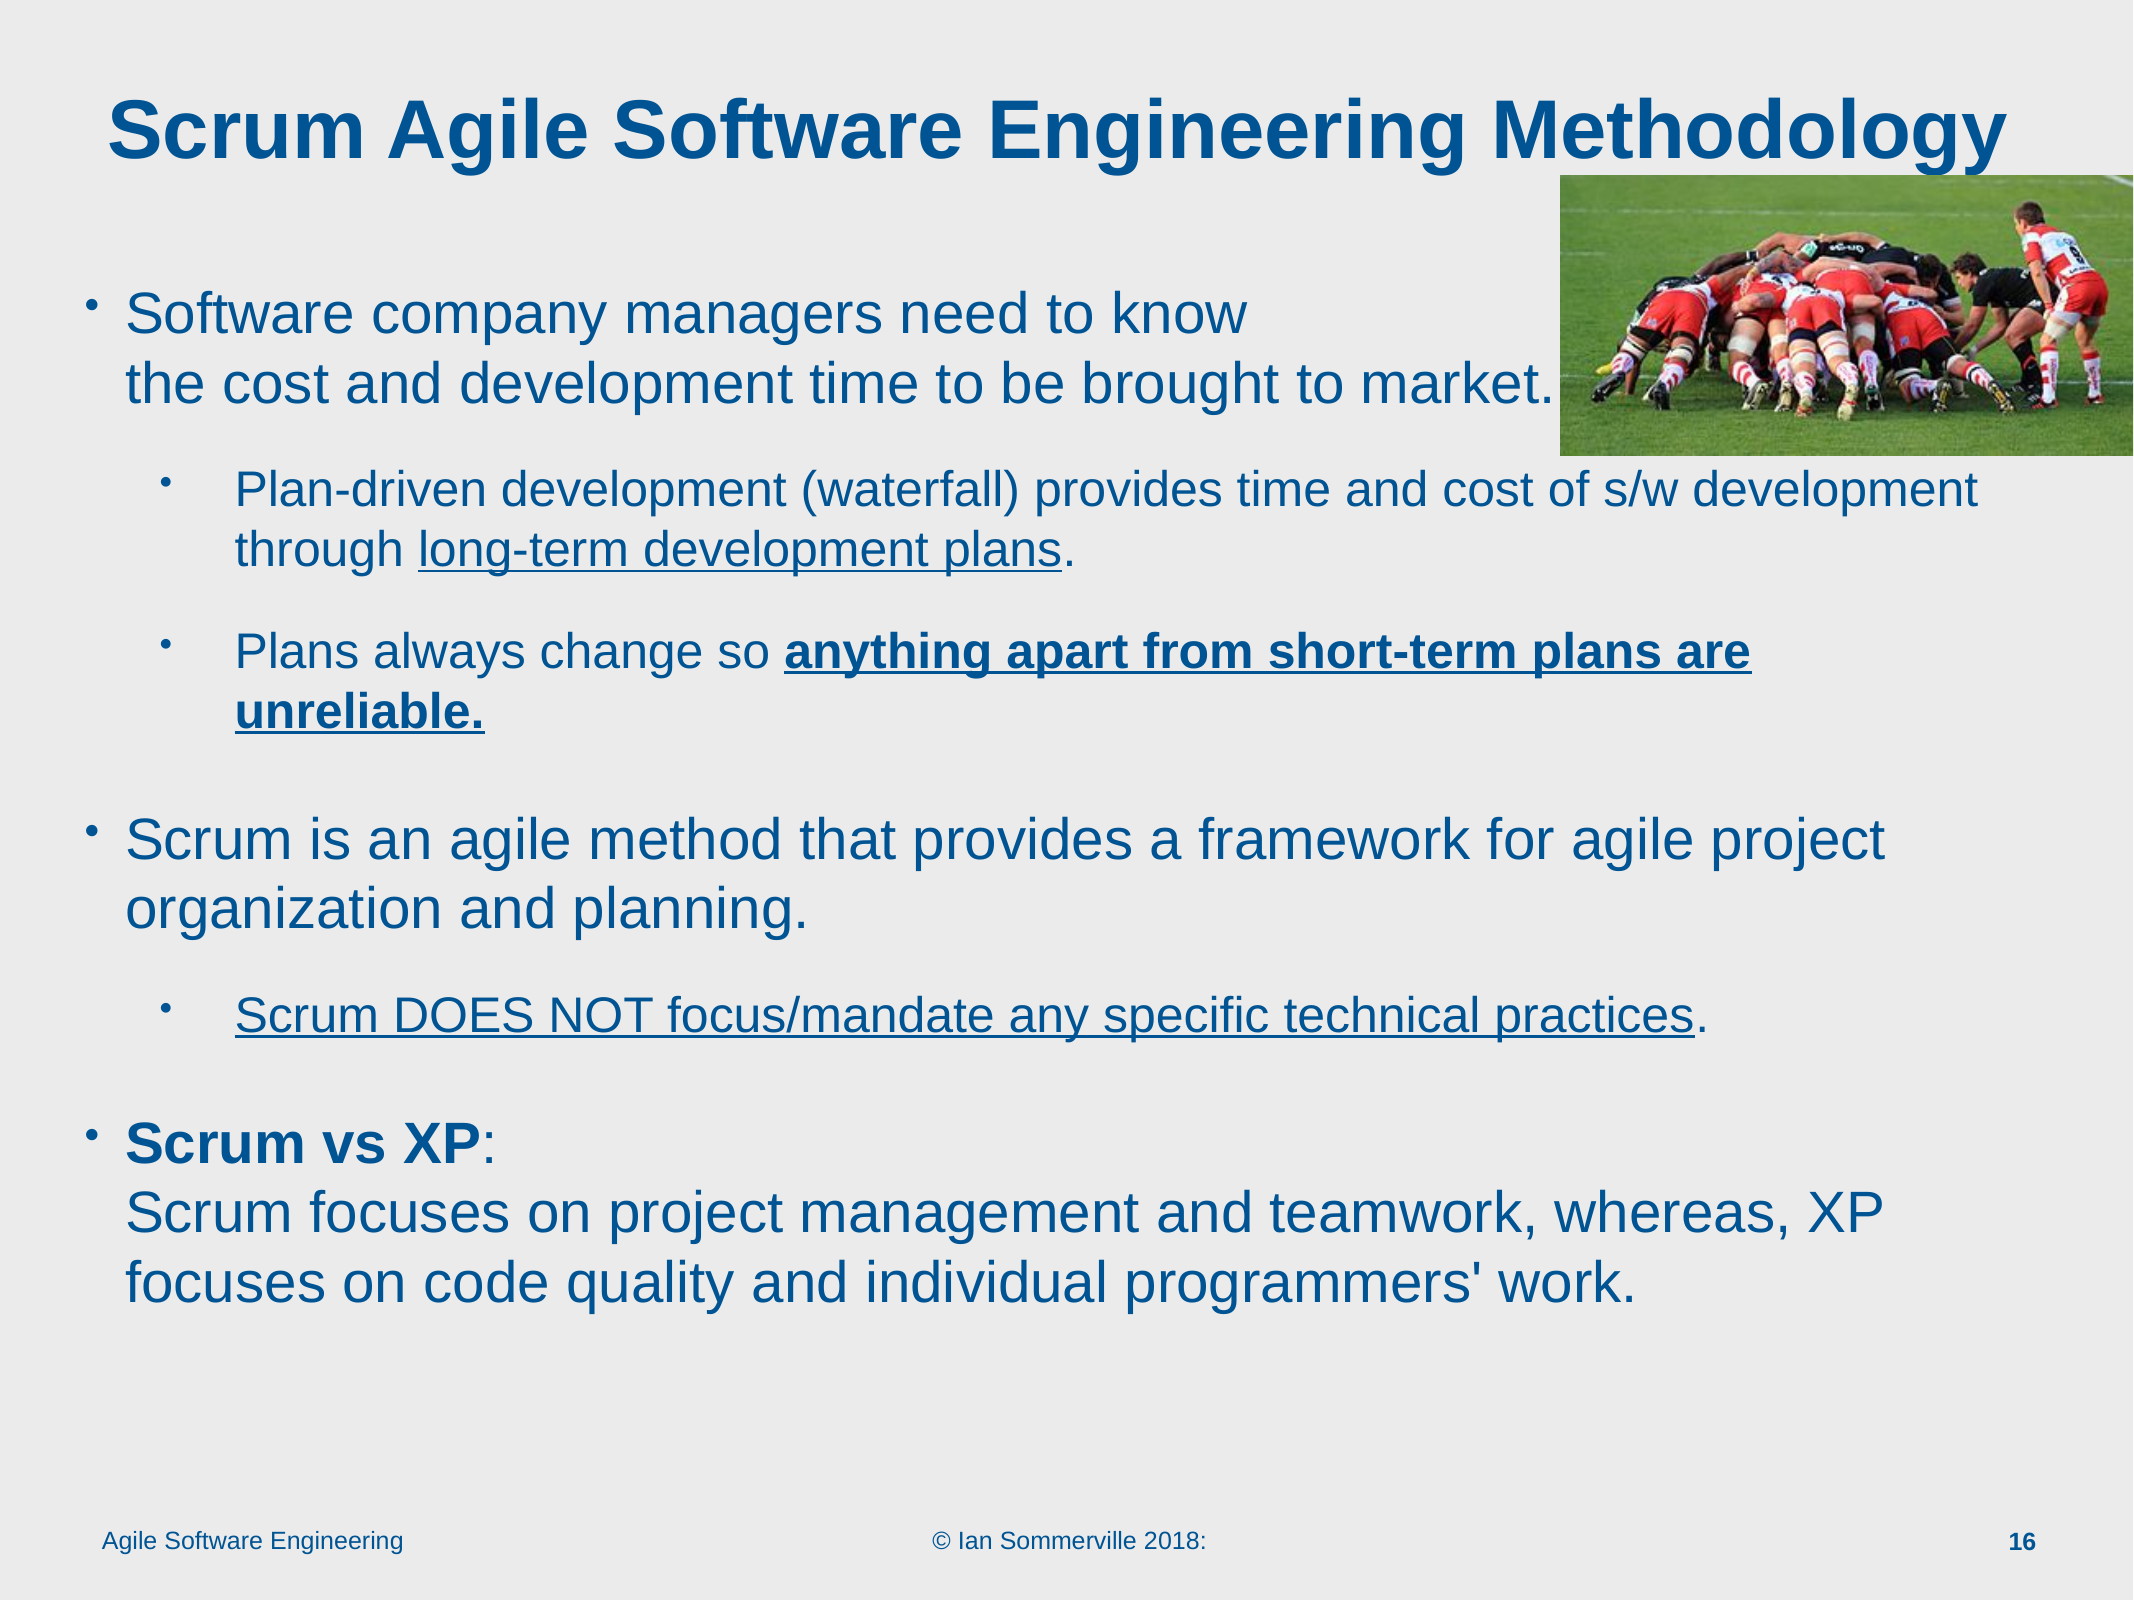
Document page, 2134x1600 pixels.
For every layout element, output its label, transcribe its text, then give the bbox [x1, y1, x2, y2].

picture [1560, 175, 2134, 456]
slide_number 16 [1997, 1516, 2046, 1563]
list Software company managers need to know the cost and development time to be brought to market. Plan-driven development (waterfall) provides time and cost of s/w development through long-term development plans. Plans always change so anything apart from short-term plans are unreliable. Scrum is an agile method that provides a framework for agile project organization and planning. Scrum DOES NOT focus/mandate any specific technical practices. Scrum vs XP: Scrum focuses on project management and teamwork, whereas, XP focuses on code quality and individual programmers' work. [75, 266, 2022, 1449]
title Scrum Agile Software Engineering Methodology [72, 66, 2045, 248]
